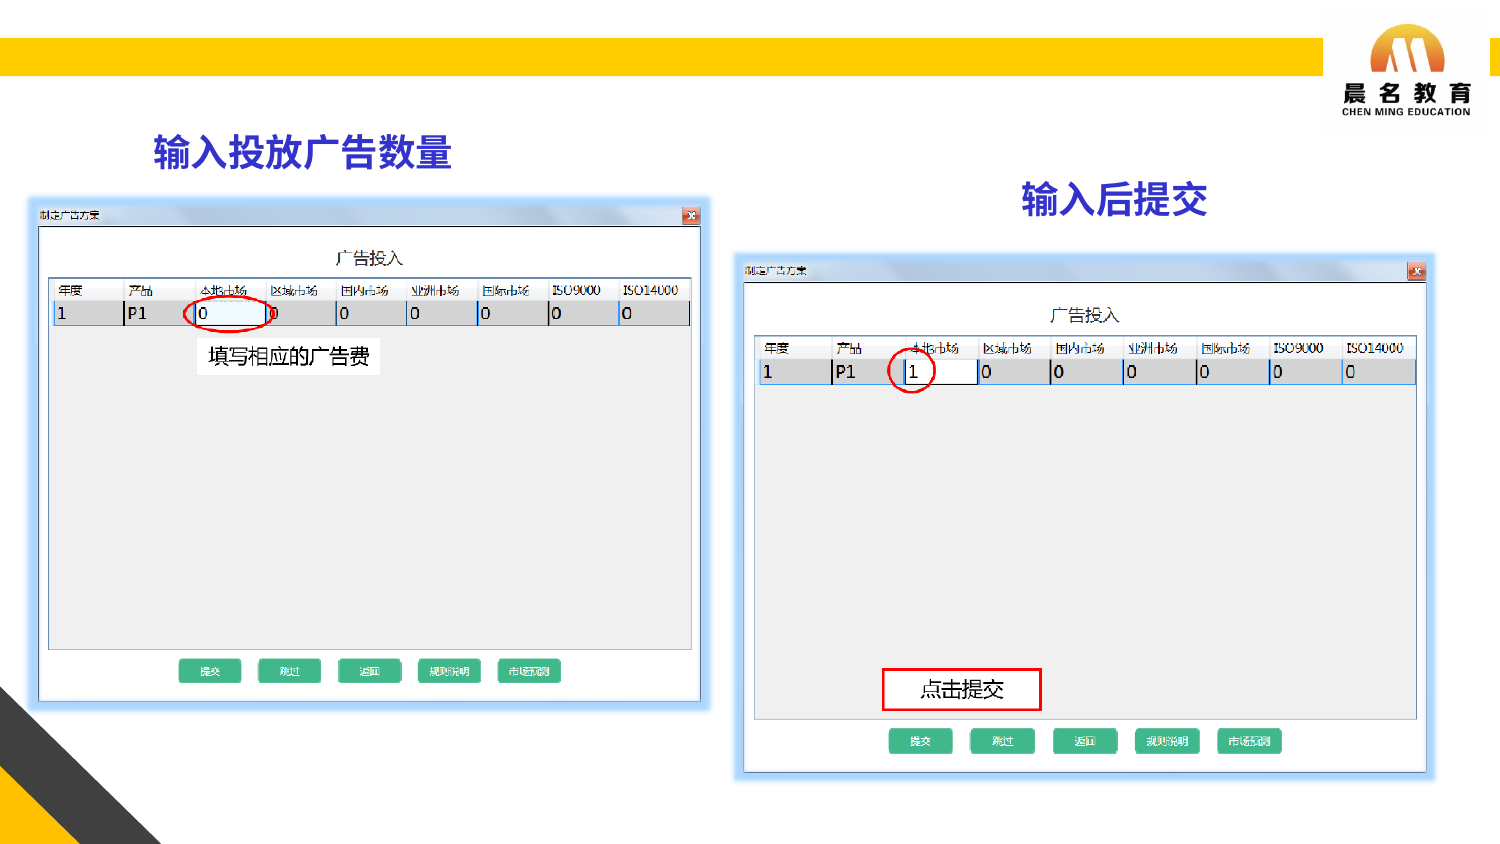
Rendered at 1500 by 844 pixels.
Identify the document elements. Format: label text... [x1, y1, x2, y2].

text_box 输入投放广告数量 [138, 121, 499, 181]
picture [1323, 10, 1490, 134]
text_box 输入后提交 [1006, 168, 1273, 229]
picture [738, 256, 1432, 777]
picture [33, 201, 706, 706]
